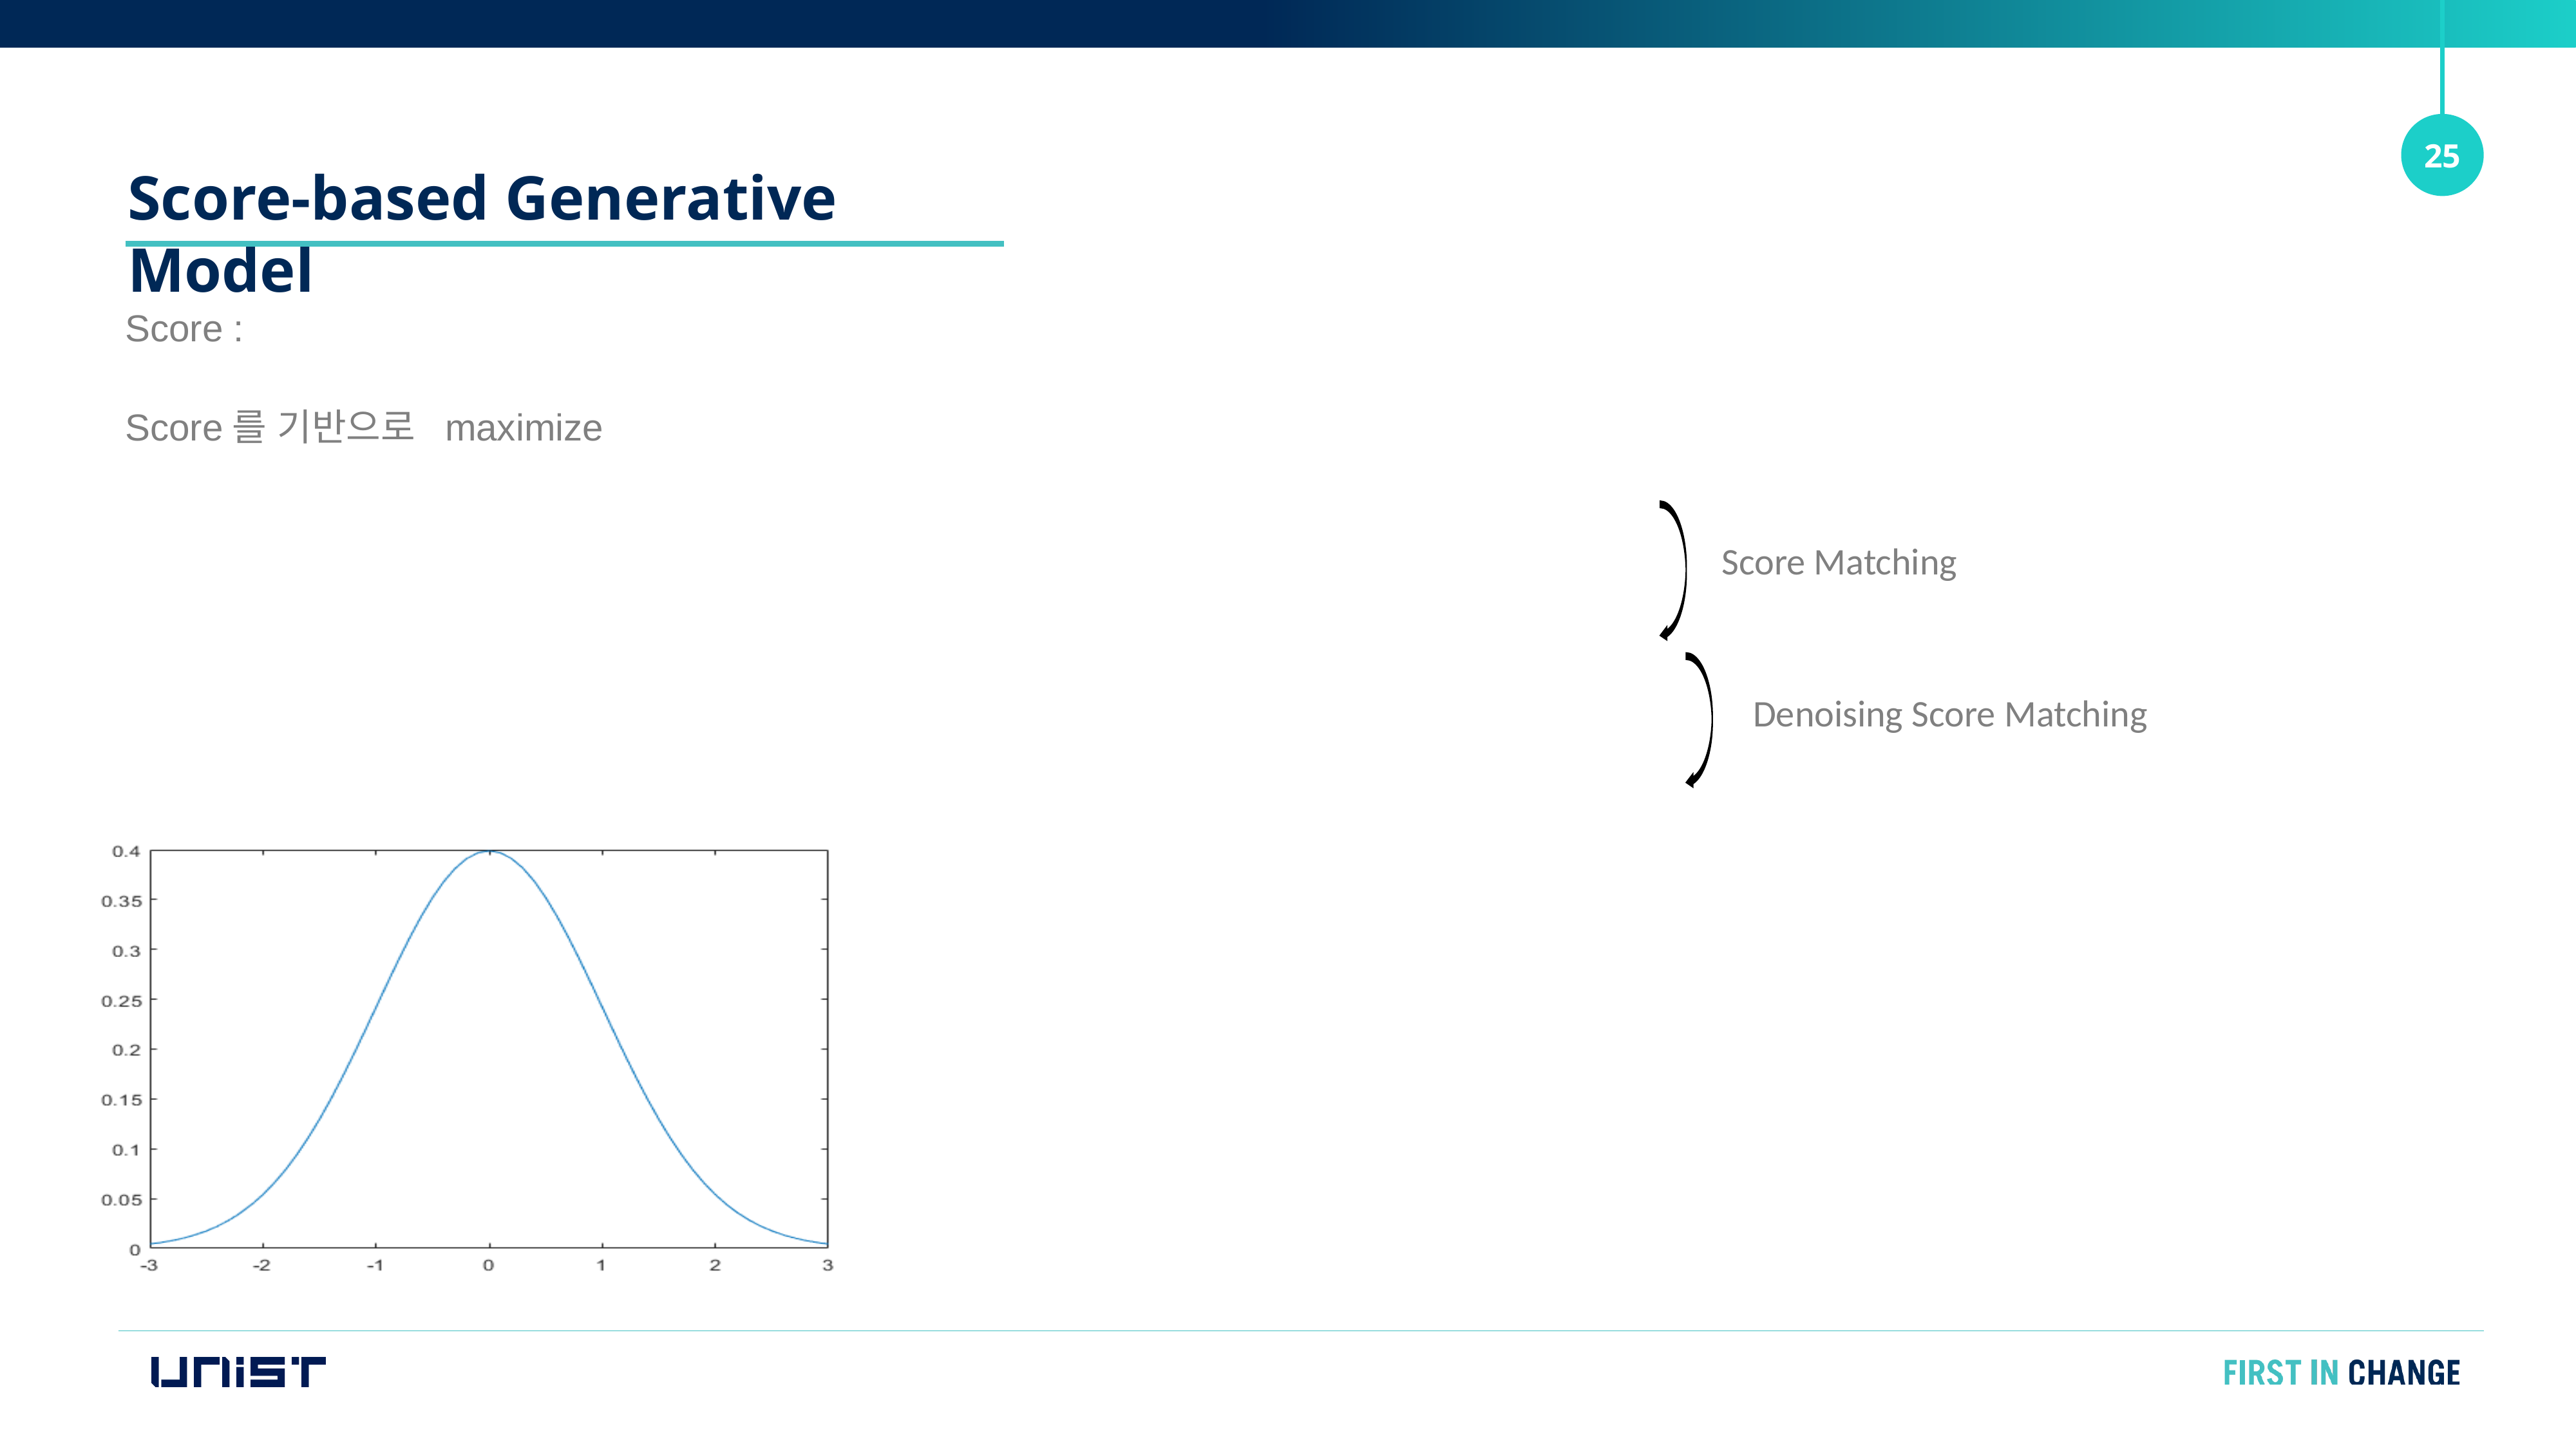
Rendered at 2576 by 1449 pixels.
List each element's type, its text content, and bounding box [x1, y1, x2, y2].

text_box [1659, 500, 1687, 641]
picture [151, 1357, 326, 1387]
text_box Score-based Generative Model [118, 196, 998, 309]
text_box Denoising Score Matching [1743, 685, 2286, 739]
picture [2224, 1359, 2460, 1385]
text_box Score Matching [1712, 532, 1975, 587]
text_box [0, 0, 2576, 196]
picture [36, 814, 912, 1302]
text_box [1685, 652, 1713, 788]
